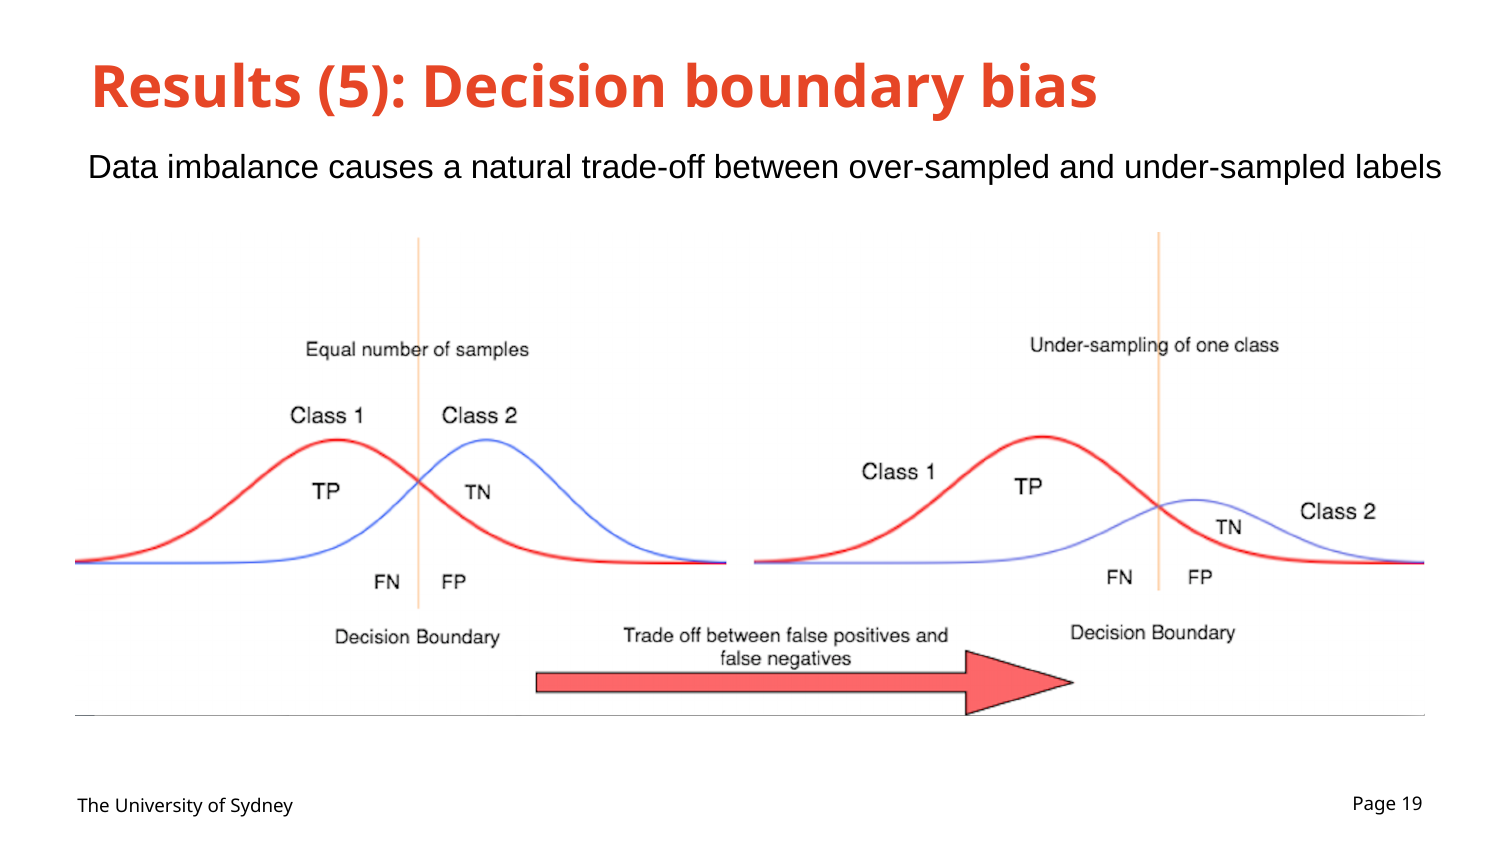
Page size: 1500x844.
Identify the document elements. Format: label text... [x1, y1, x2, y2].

title Results (5): Decision boundary bias [75, 14, 1425, 138]
text_box Data imbalance causes a natural trade-off between over-sampled and under-sampled labels [73, 138, 1500, 193]
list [74, 232, 1426, 716]
